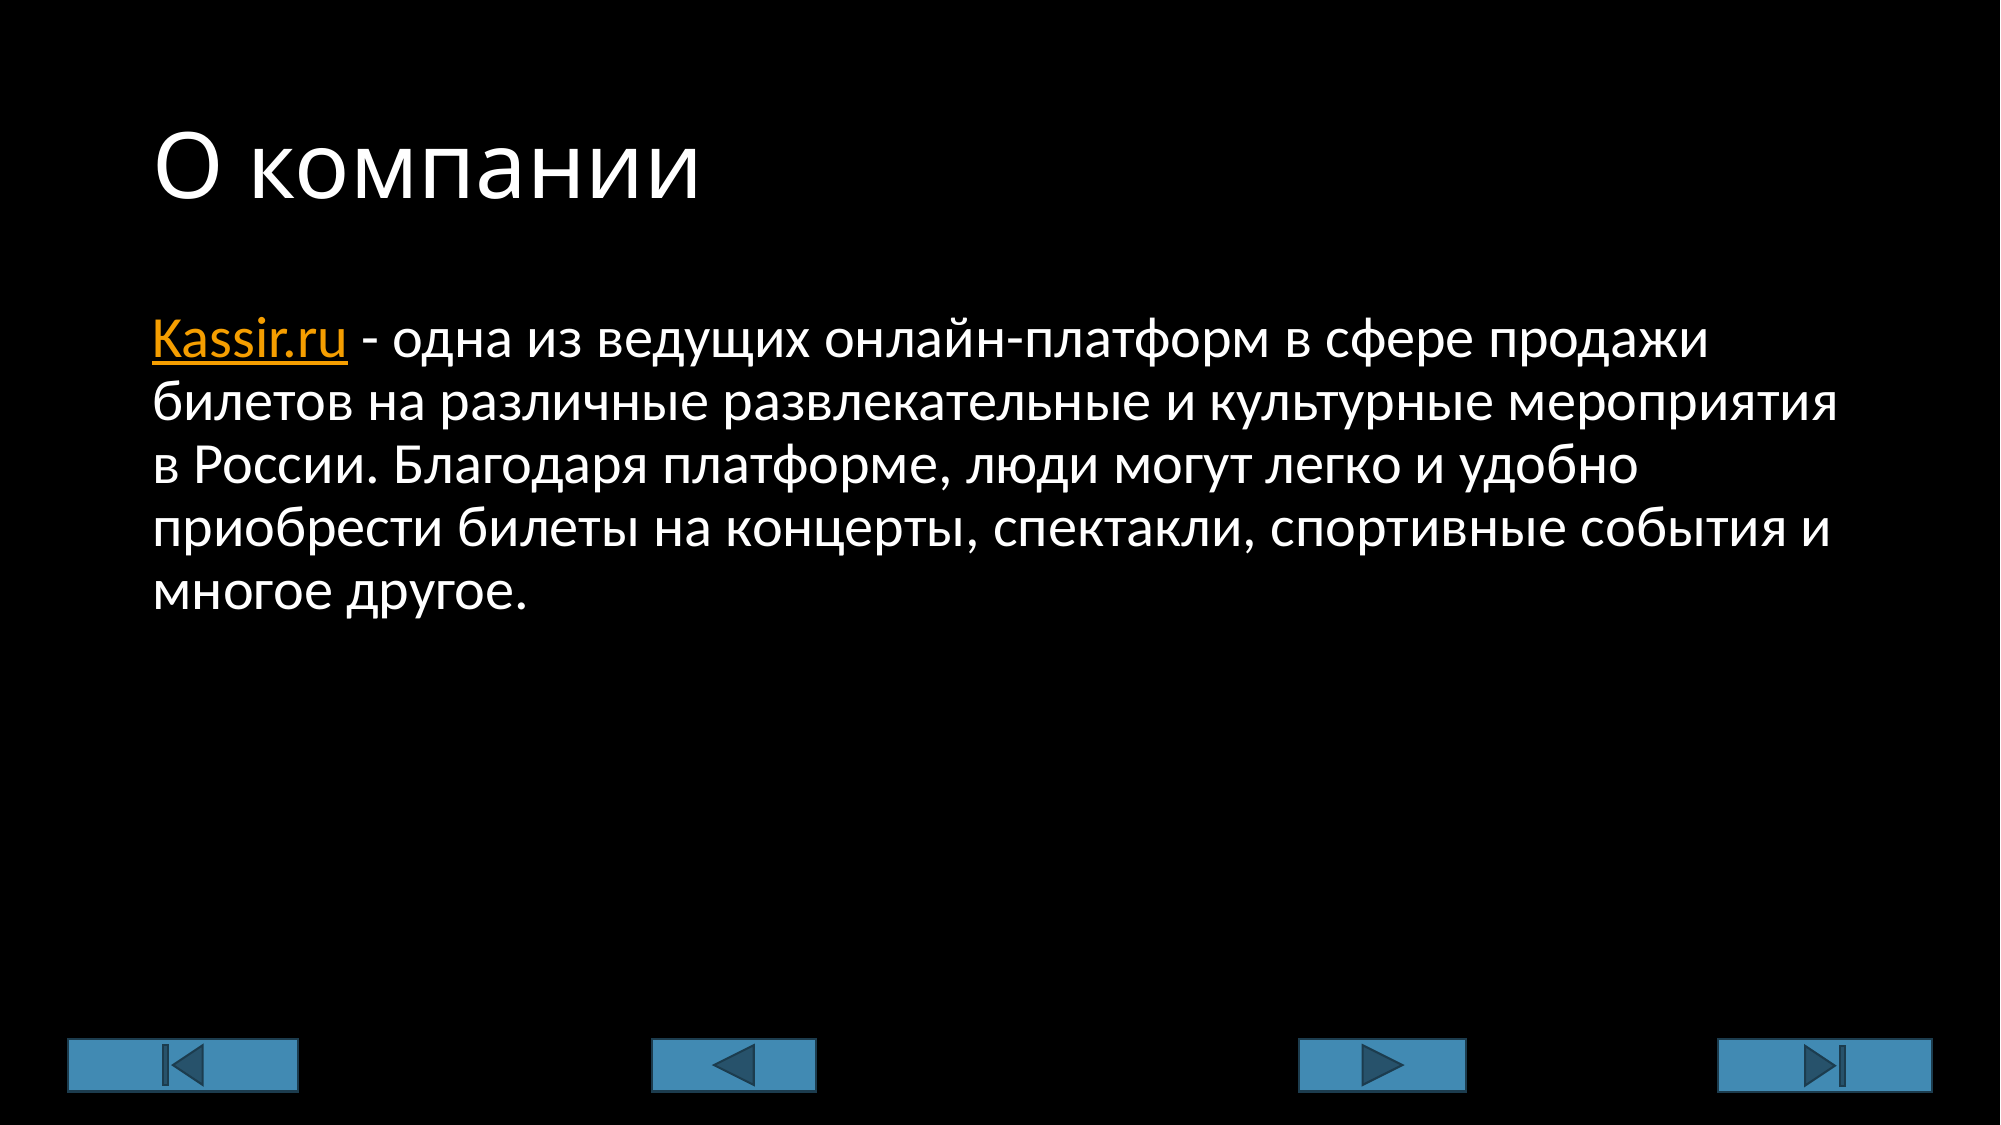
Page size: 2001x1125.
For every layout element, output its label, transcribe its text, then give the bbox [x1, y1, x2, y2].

title О компании [137, 59, 1863, 278]
text_box [651, 1038, 817, 1093]
text_box [1717, 1038, 1933, 1093]
text_box [1298, 1038, 1467, 1093]
text_box [67, 1038, 299, 1093]
list Kassir.ru - одна из ведущих онлайн-платформ в сфере продажи билетов на различные развлекательные и культурные мероприятия в России. Благодаря платформе, люди могут легко и удобно приобрести билеты на концерты, спектакли, спортивные события и многое другое. [137, 299, 1863, 1014]
